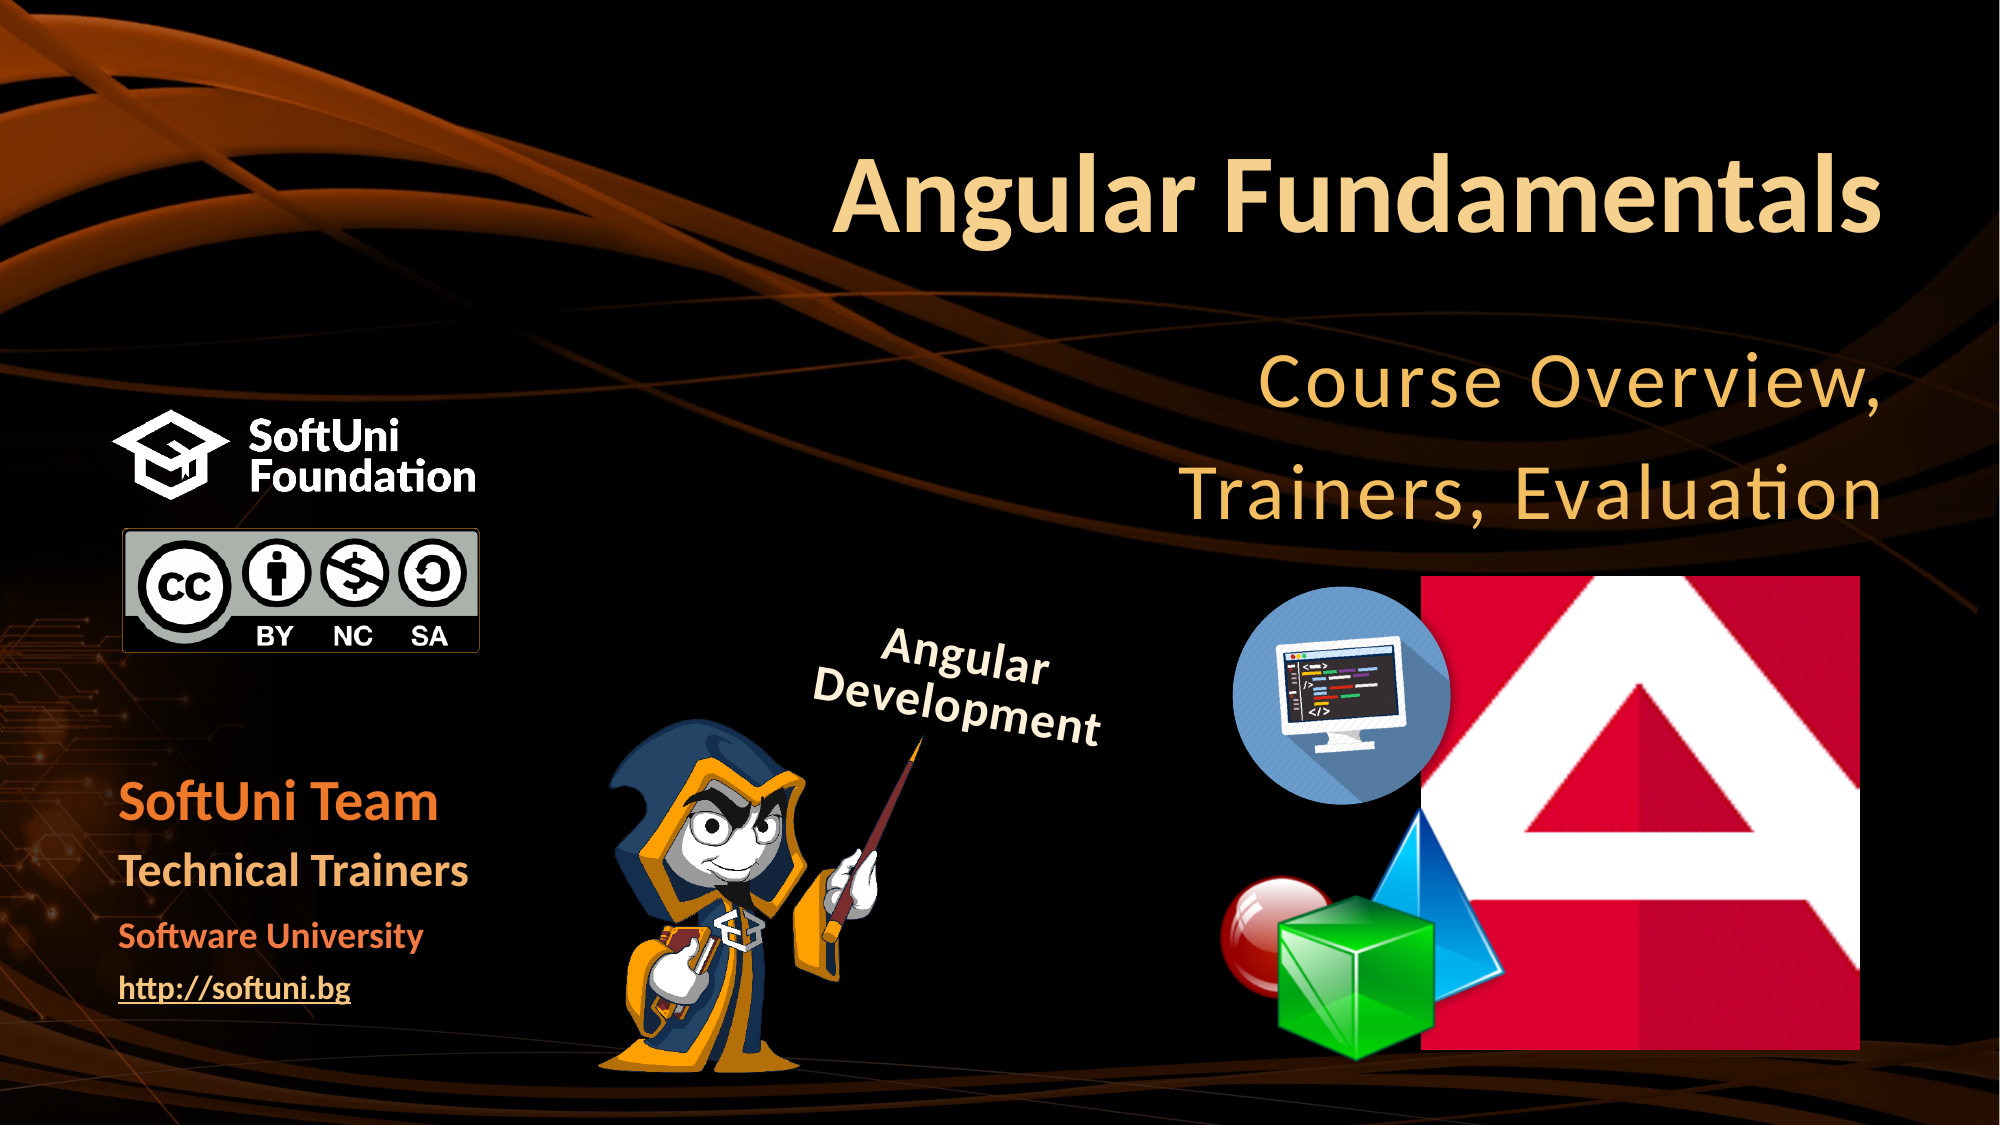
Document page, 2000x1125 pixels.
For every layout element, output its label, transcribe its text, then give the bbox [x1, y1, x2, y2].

list Software University [112, 902, 565, 958]
list http://softuni.bg [112, 958, 565, 1013]
subtitle Course Overview, Trainers, Evaluation [587, 322, 1885, 538]
text_box Angular Development [798, 598, 1130, 768]
list SoftUni Team [112, 751, 565, 828]
title Angular Fundamentals [587, 75, 1885, 318]
picture [0, 0, 2000, 1125]
list Technical Trainers [112, 828, 565, 902]
